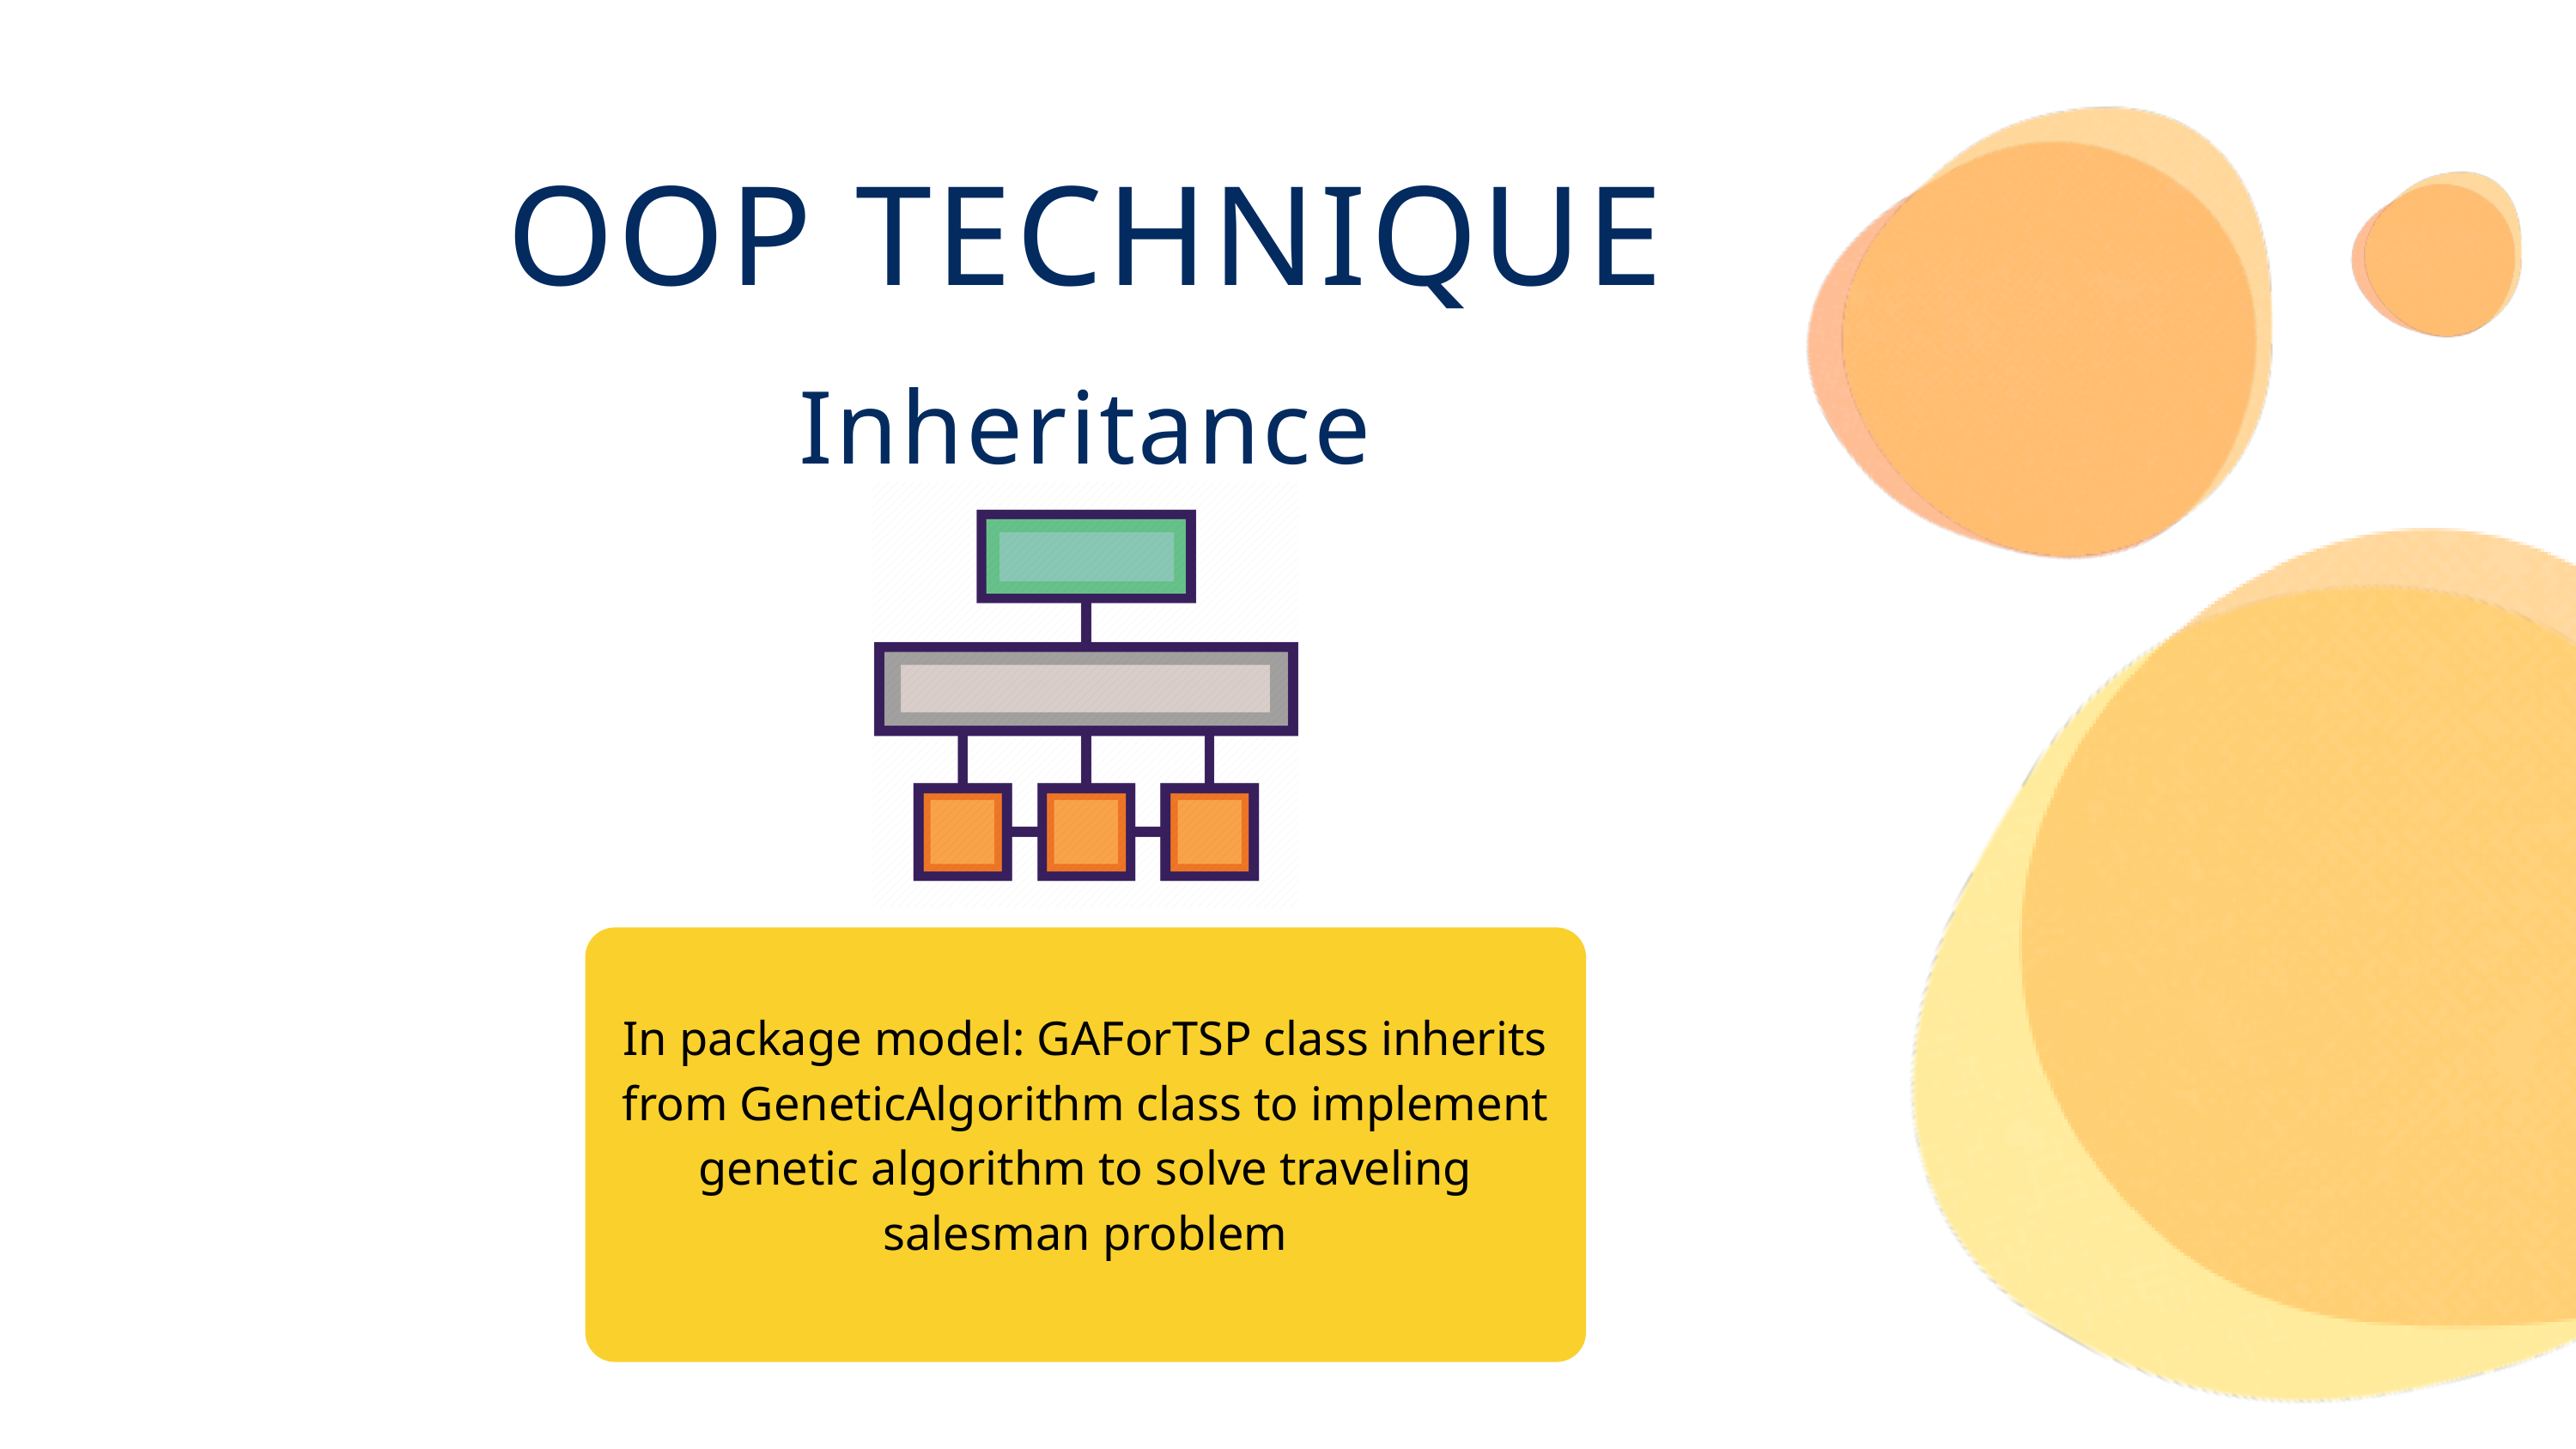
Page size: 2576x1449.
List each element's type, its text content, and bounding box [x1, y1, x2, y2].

picture [1816, 116, 2576, 1425]
text_box OOP TECHNIQUE [430, 135, 1741, 313]
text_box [585, 896, 1587, 1362]
text_box Inheritance [564, 354, 1607, 484]
picture [872, 481, 1299, 896]
picture [2354, 174, 2528, 341]
